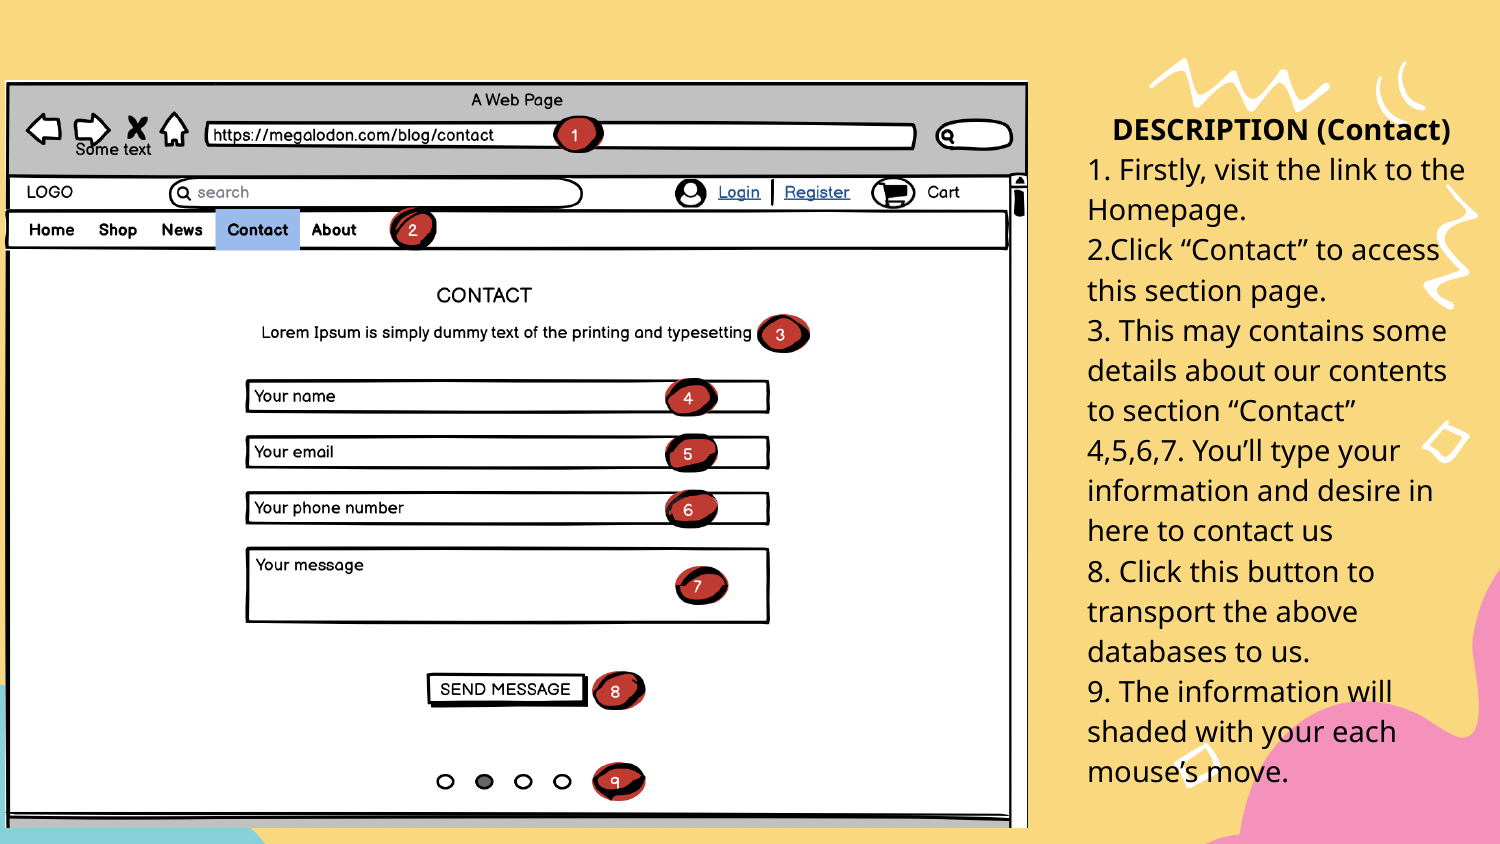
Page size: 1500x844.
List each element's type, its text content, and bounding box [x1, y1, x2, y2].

text_box DESCRIPTION (Contact) 1. Firstly, visit the link to the Homepage. 2.Click “Contact” to access this section page. 3. This may contains some details about our contents to section “Contact” 4,5,6,7. You’ll type your information and desire in here to contact us 8. Click this button to transport the above databases to us. 9. The information will shaded with your each mouse’s move. [1072, 90, 1492, 804]
picture [5, 80, 1028, 828]
